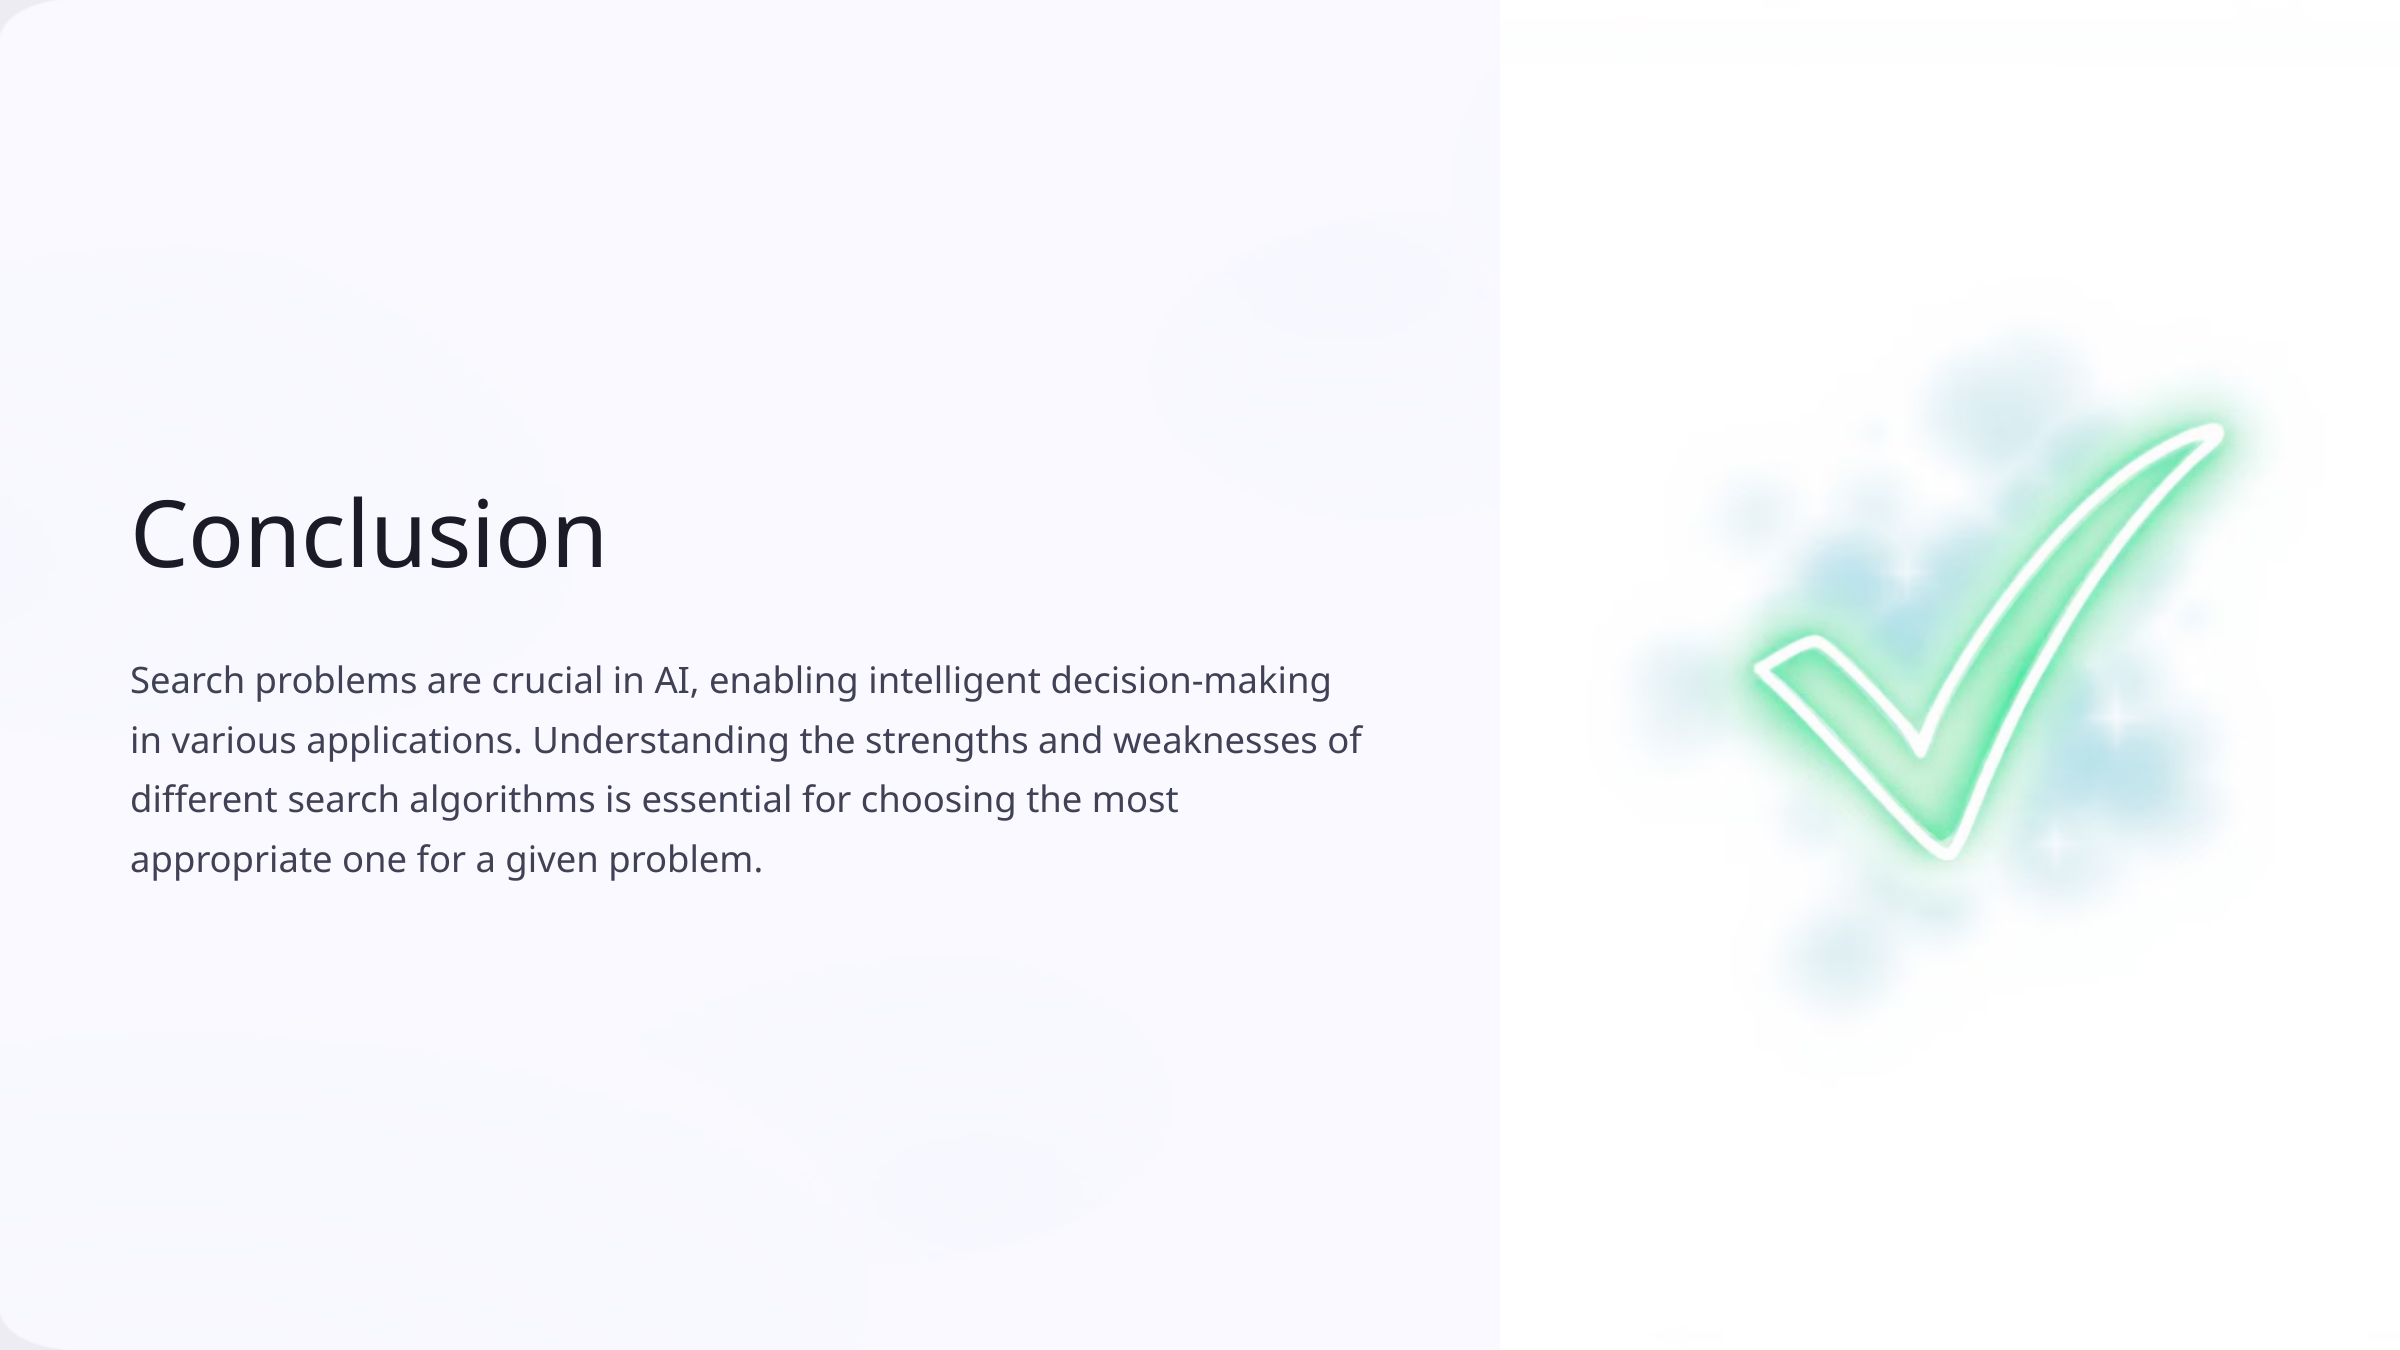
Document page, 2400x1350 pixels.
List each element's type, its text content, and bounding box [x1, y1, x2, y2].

text_box Conclusion [130, 469, 1061, 587]
text_box Search problems are crucial in AI, enabling intelligent decision-making in various applications. Understanding the strengths and weaknesses of different search algorithms is essential for choosing the most appropriate one for a given problem. [130, 641, 1370, 880]
picture [1499, 0, 2400, 1350]
